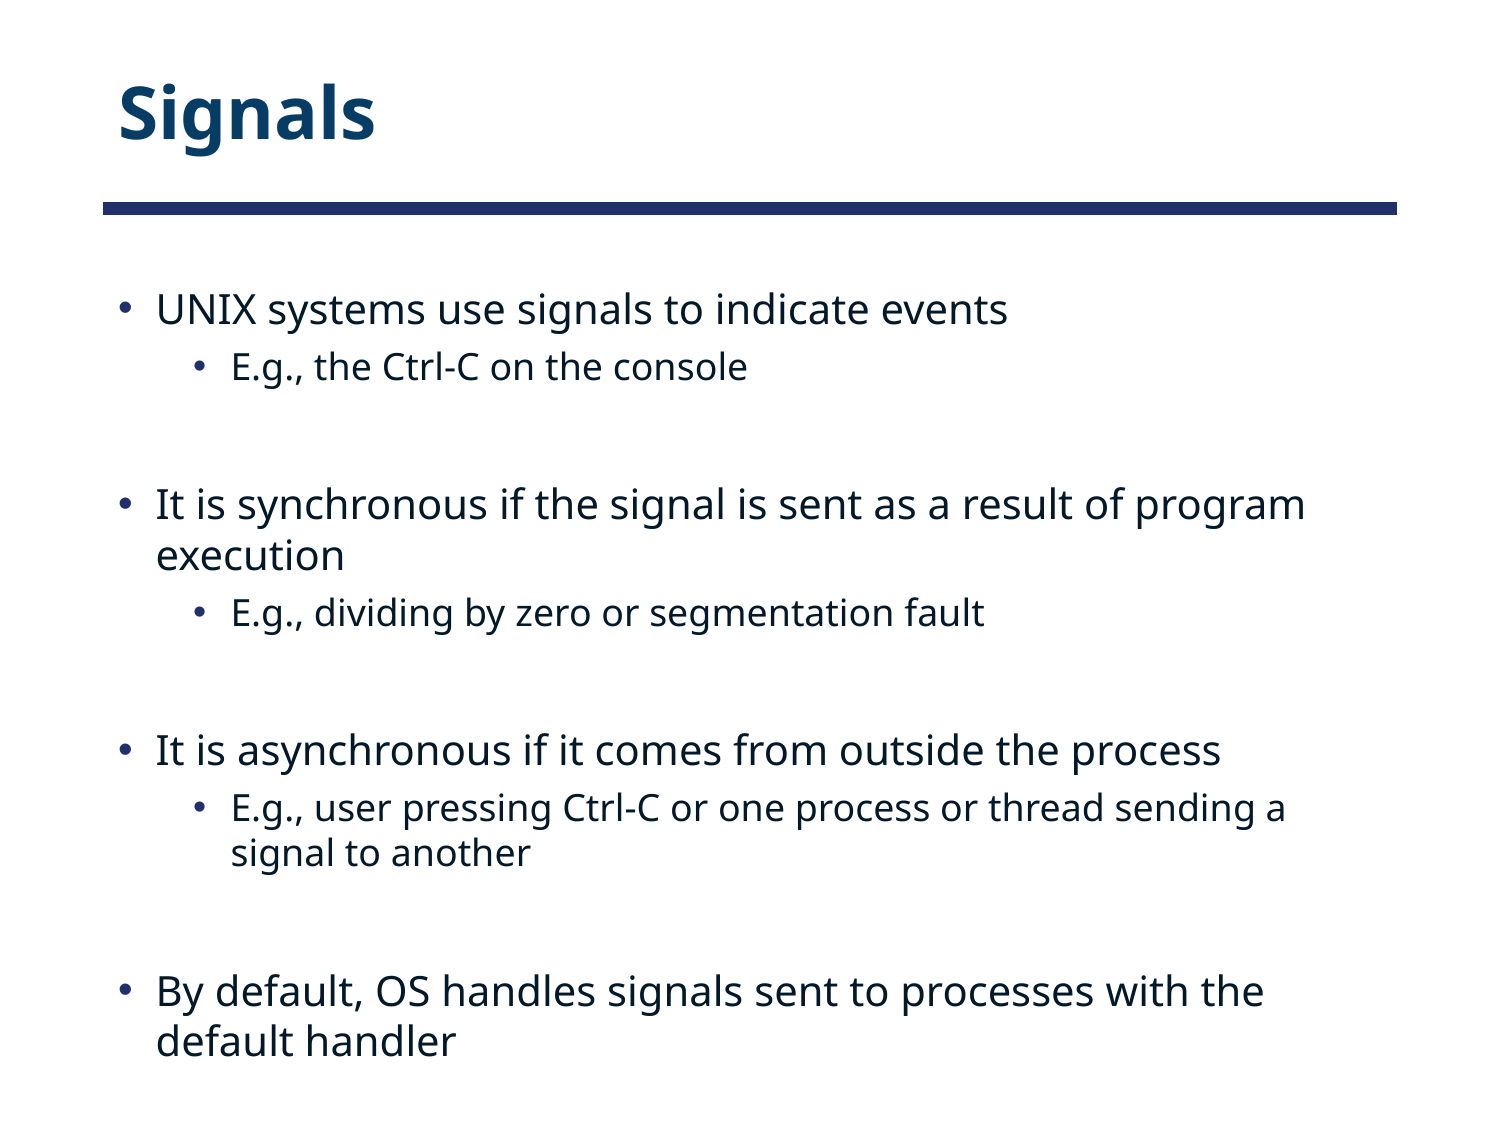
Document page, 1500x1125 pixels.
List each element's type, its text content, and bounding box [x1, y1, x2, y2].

title Signals [103, 34, 1397, 197]
list UNIX systems use signals to indicate events E.g., the Ctrl-C on the console It is synchronous if the signal is sent as a result of program execution E.g., dividing by zero or segmentation fault It is asynchronous if it comes from outside the process E.g., user pressing Ctrl-C or one process or thread sending a signal to another By default, OS handles signals sent to processes with the default handler Processes could inform OS they are prepared to handle signal themselves E.g., doing some cleanup when Ctrl-C is received instead of just dying [103, 275, 1397, 1091]
